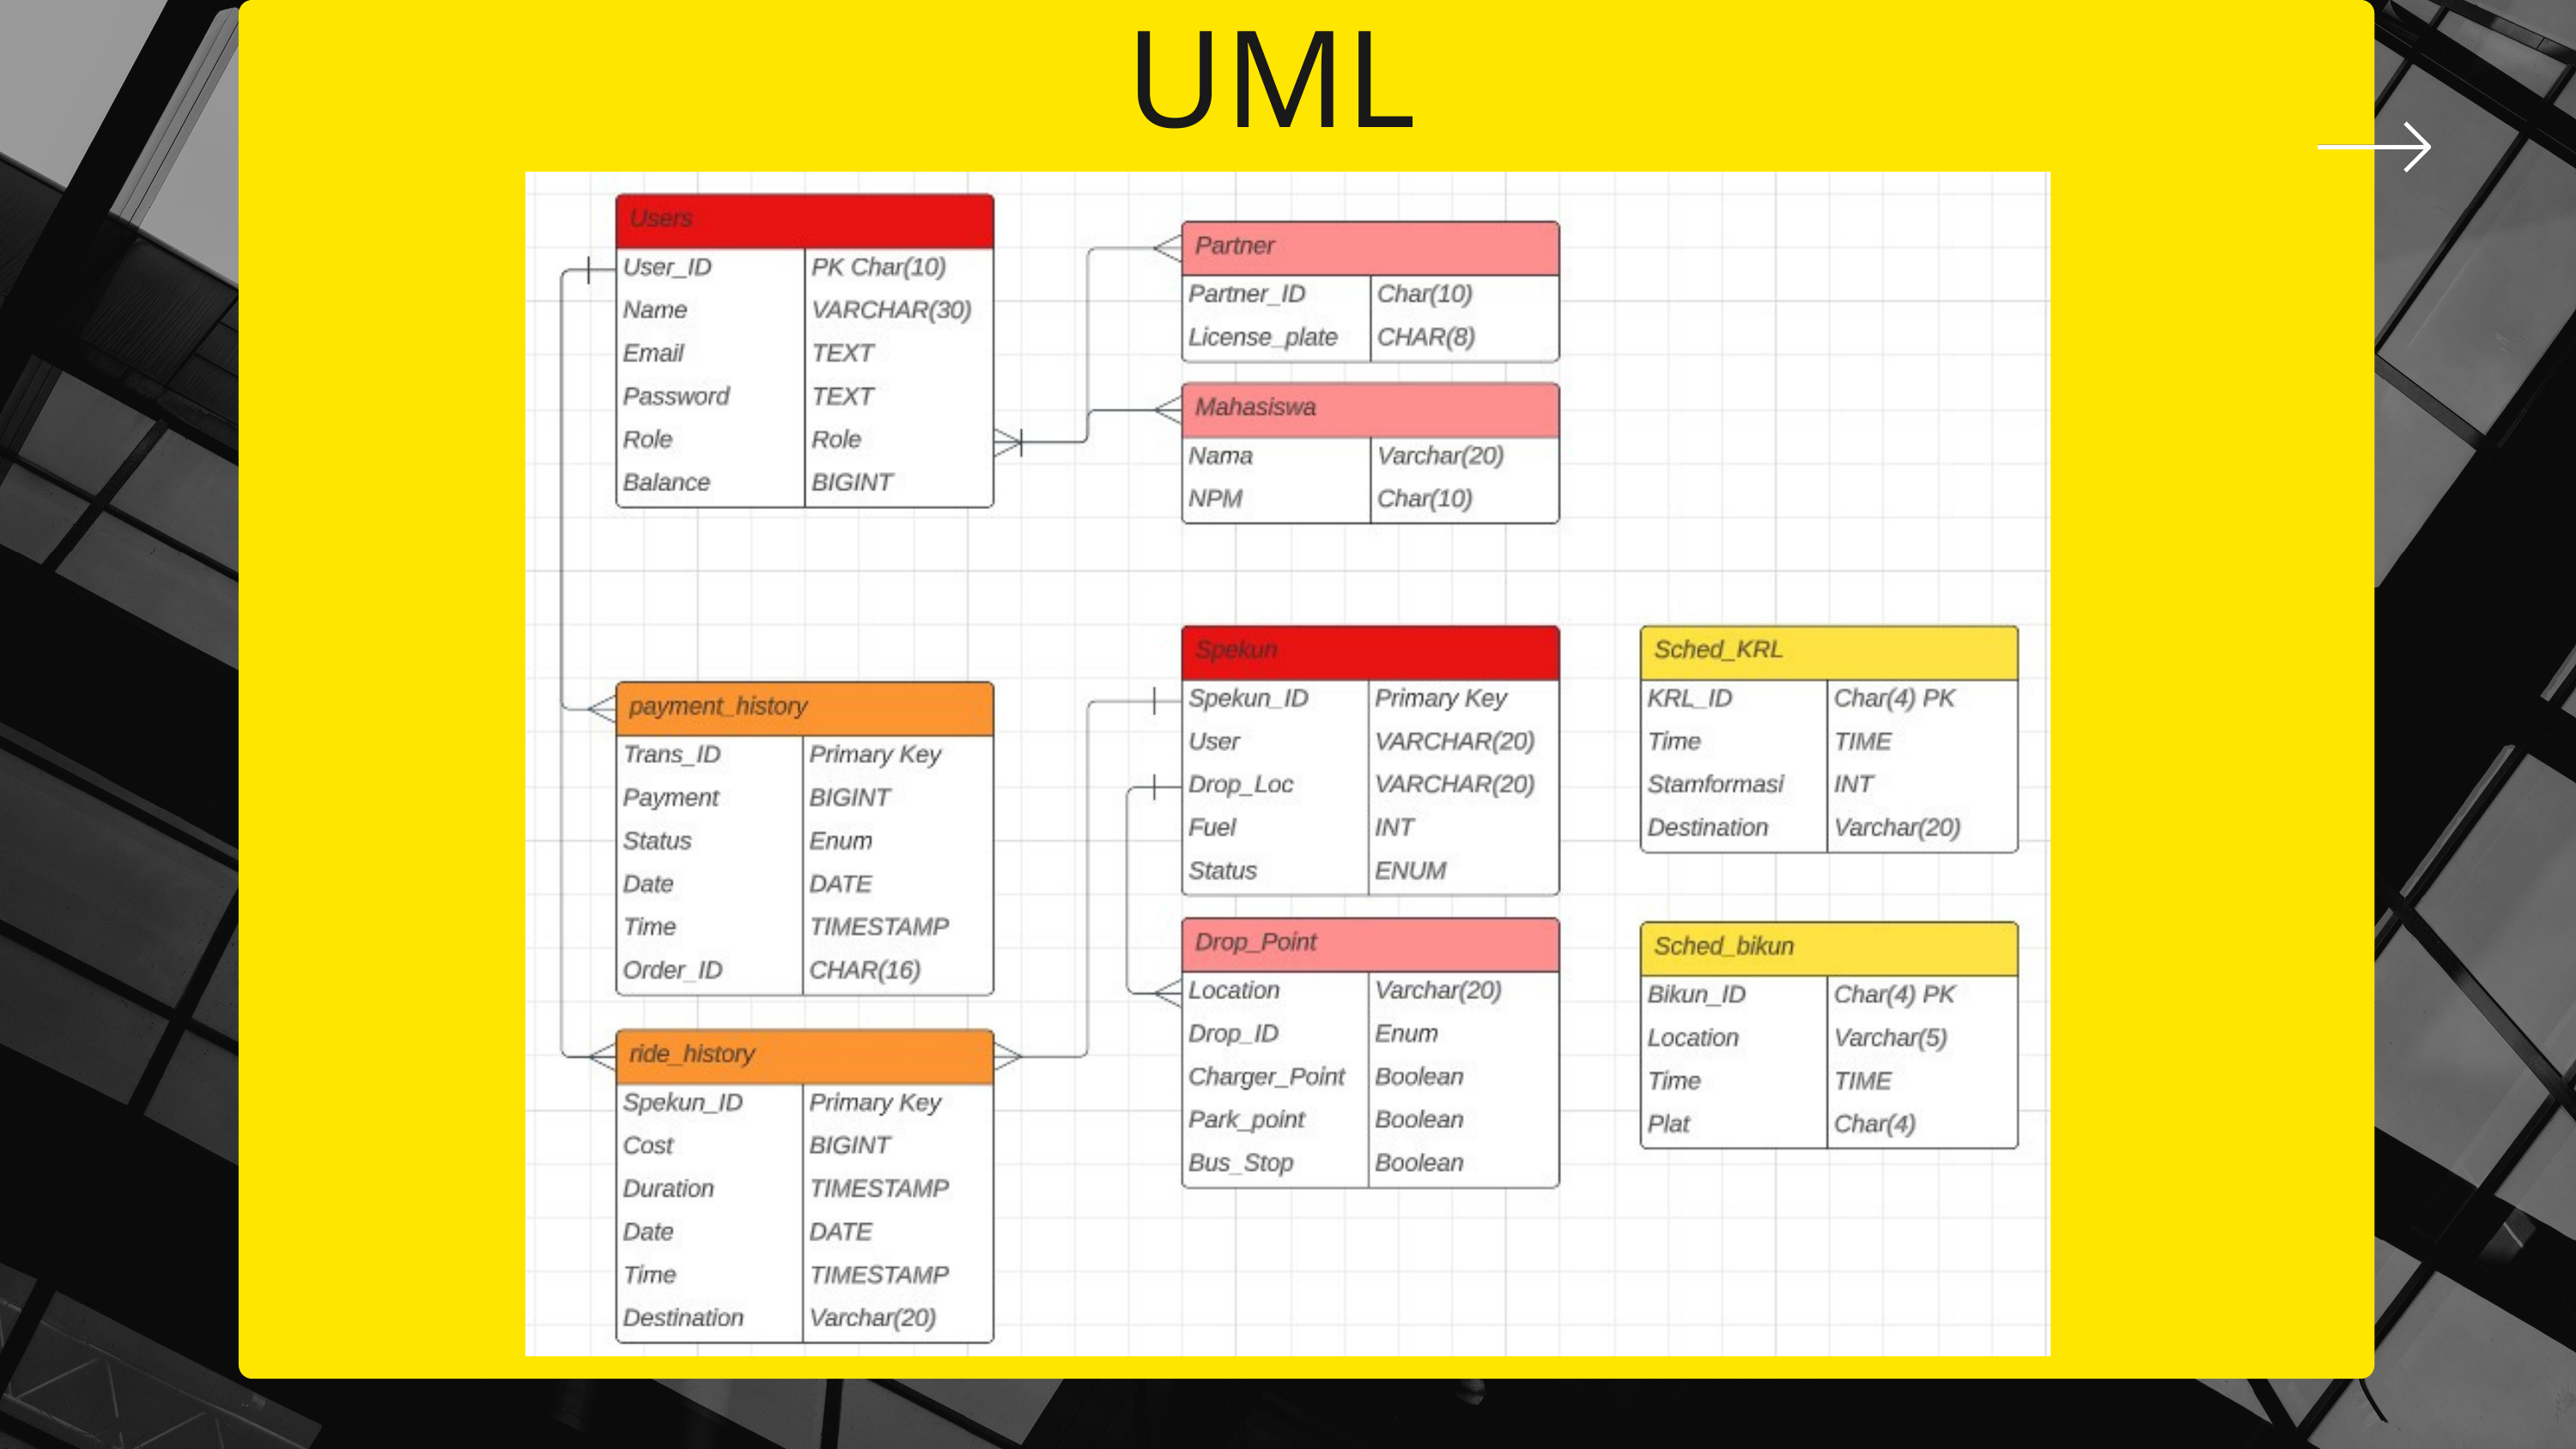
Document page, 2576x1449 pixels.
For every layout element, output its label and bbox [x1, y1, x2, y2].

text_box [238, 0, 2375, 1379]
picture [0, 0, 2576, 1449]
